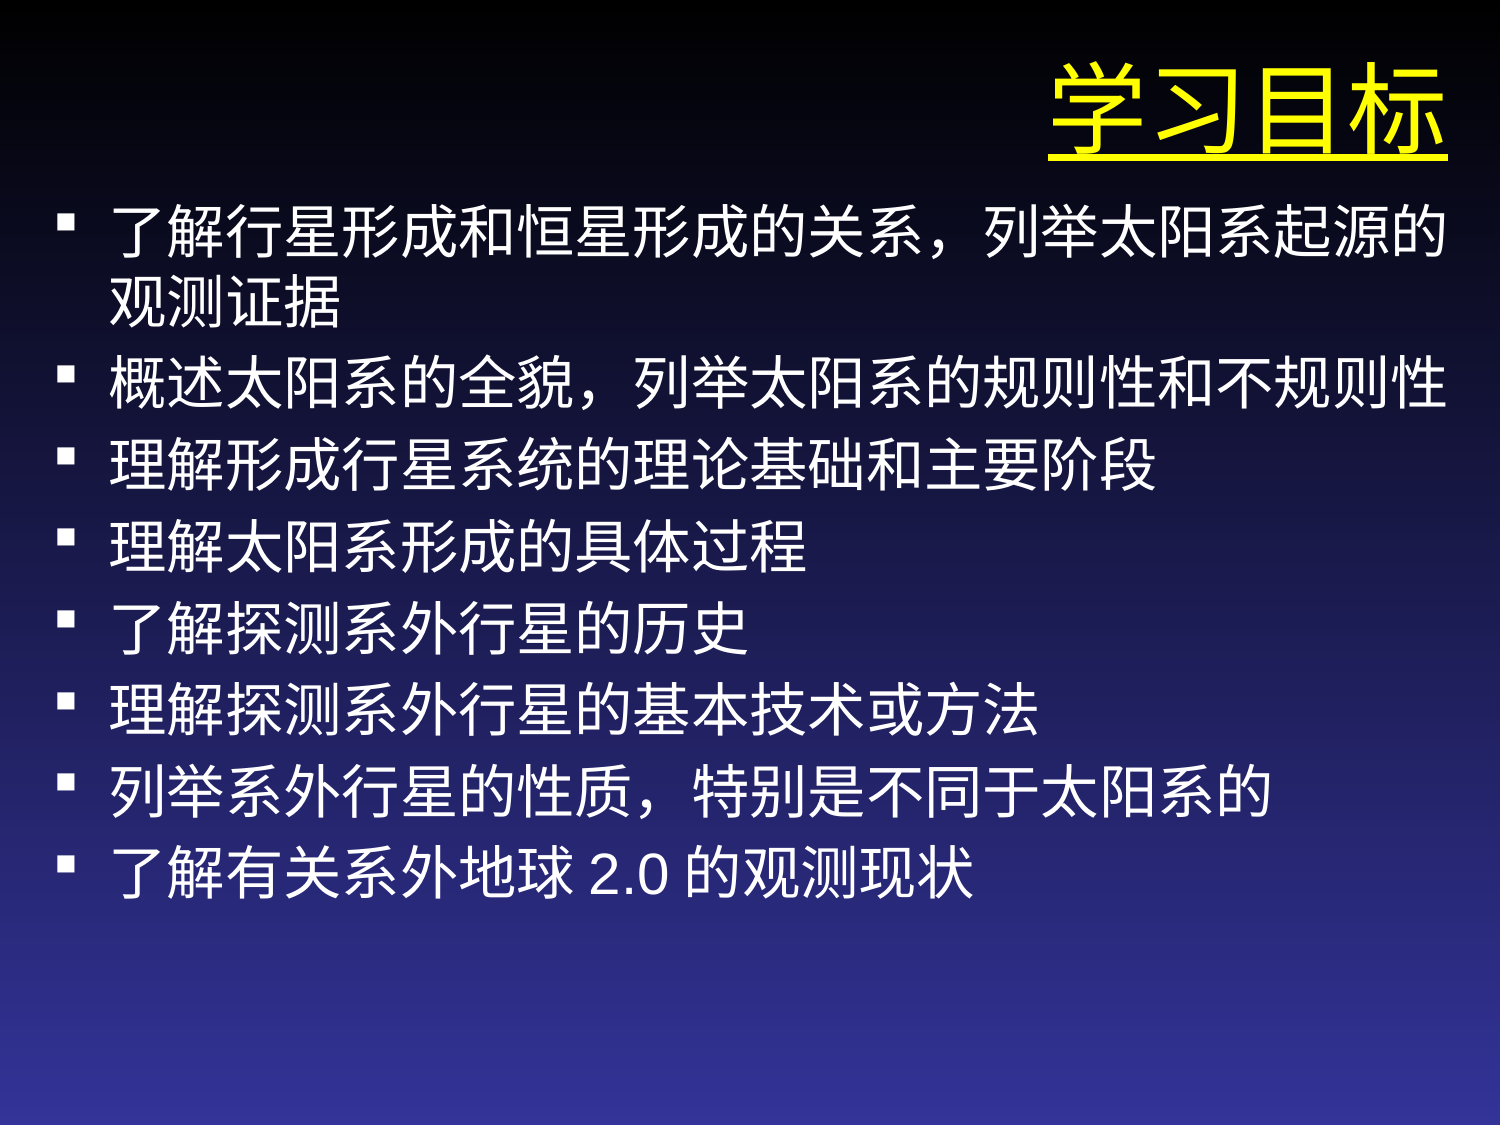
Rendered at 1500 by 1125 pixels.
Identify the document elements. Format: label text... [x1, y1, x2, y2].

title 学习目标 [62, 50, 1463, 163]
list 了解行星形成和恒星形成的关系，列举太阳系起源的观测证据 概述太阳系的全貌，列举太阳系的规则性和不规则性 理解形成行星系统的理论基础和主要阶段 理解太阳系形成的具体过程 了解探测系外行星的历史 理解探测系外行星的基本技术或方法 列举系外行星的性质，特别是不同于太阳系的 了解有关系外地球2.0的观测现状 [37, 187, 1475, 1050]
